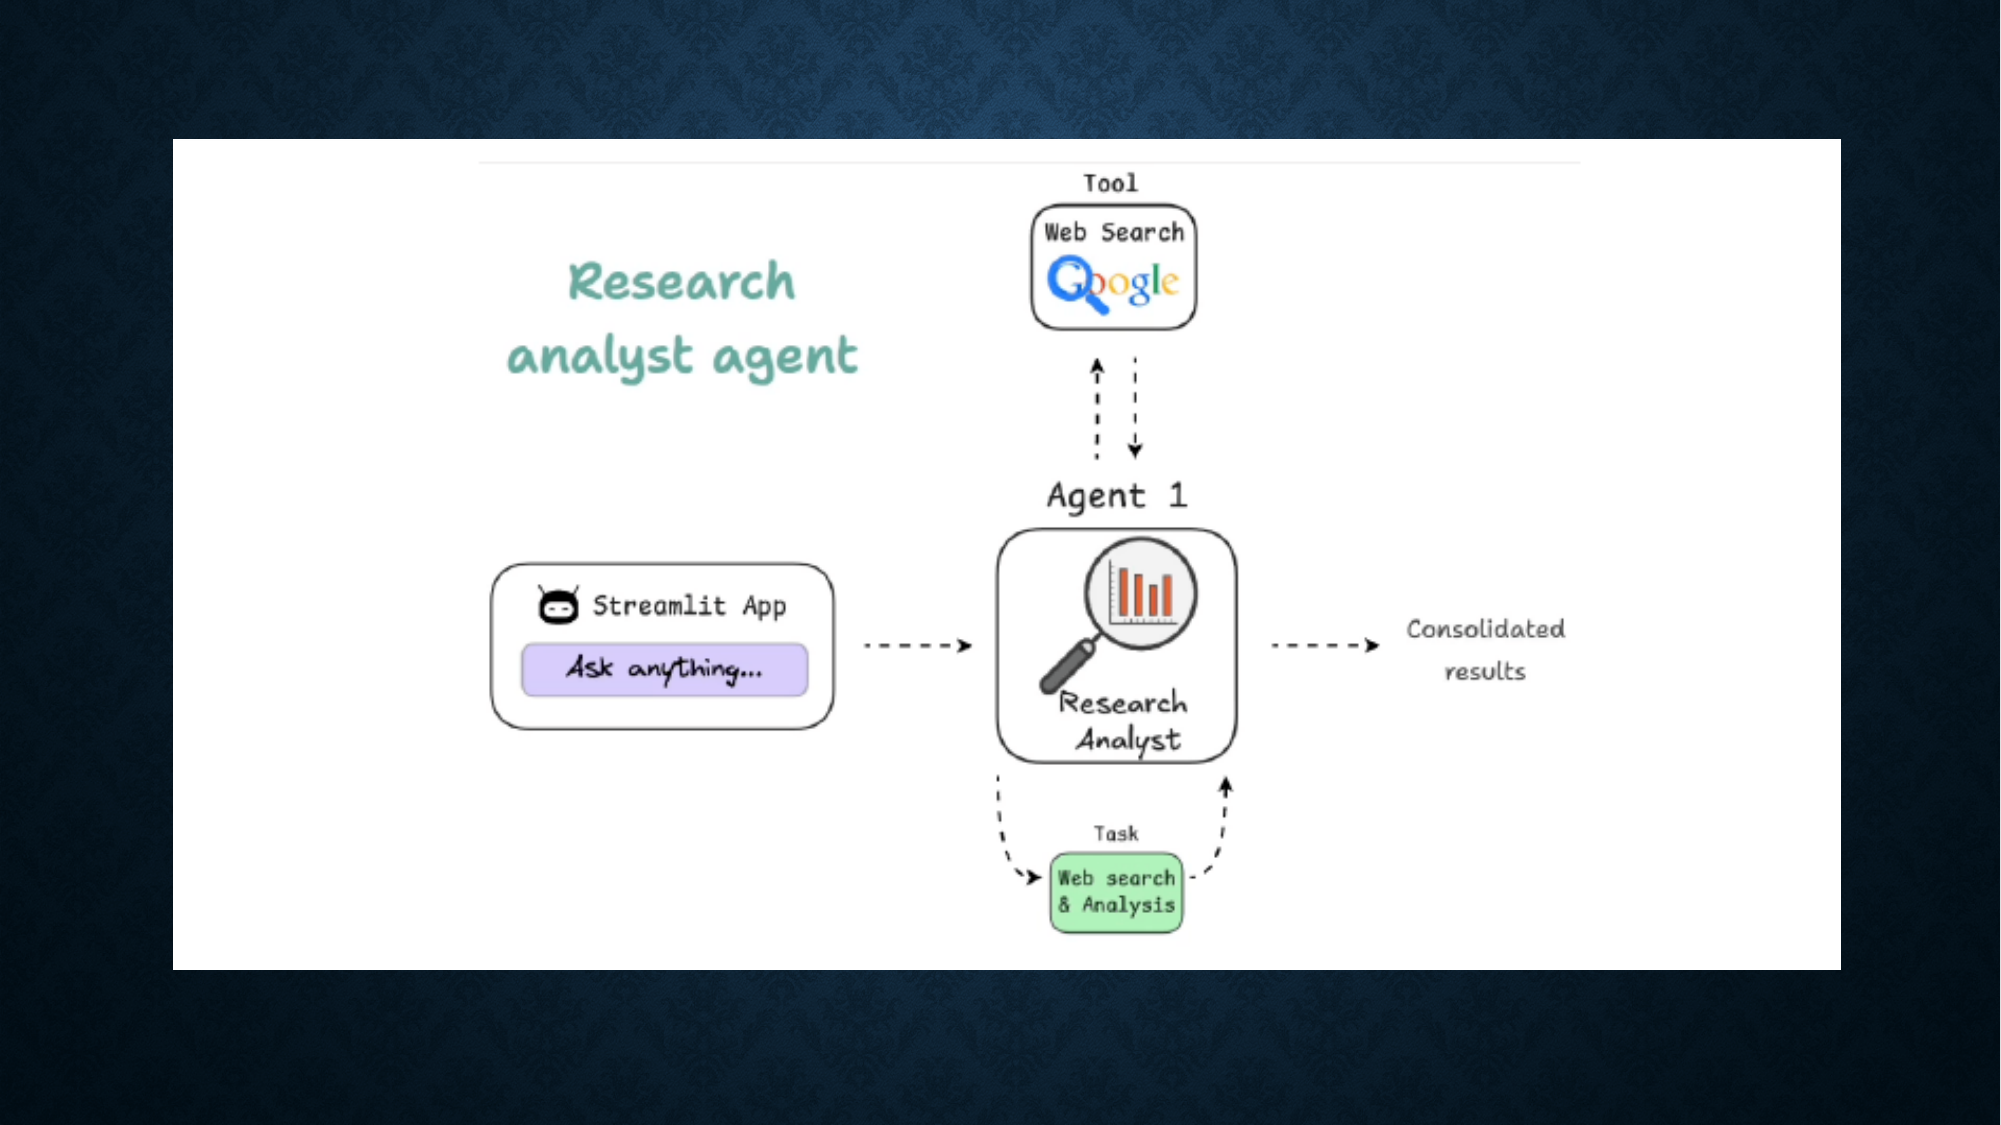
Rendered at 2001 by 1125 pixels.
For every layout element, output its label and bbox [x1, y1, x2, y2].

picture [172, 139, 1841, 971]
